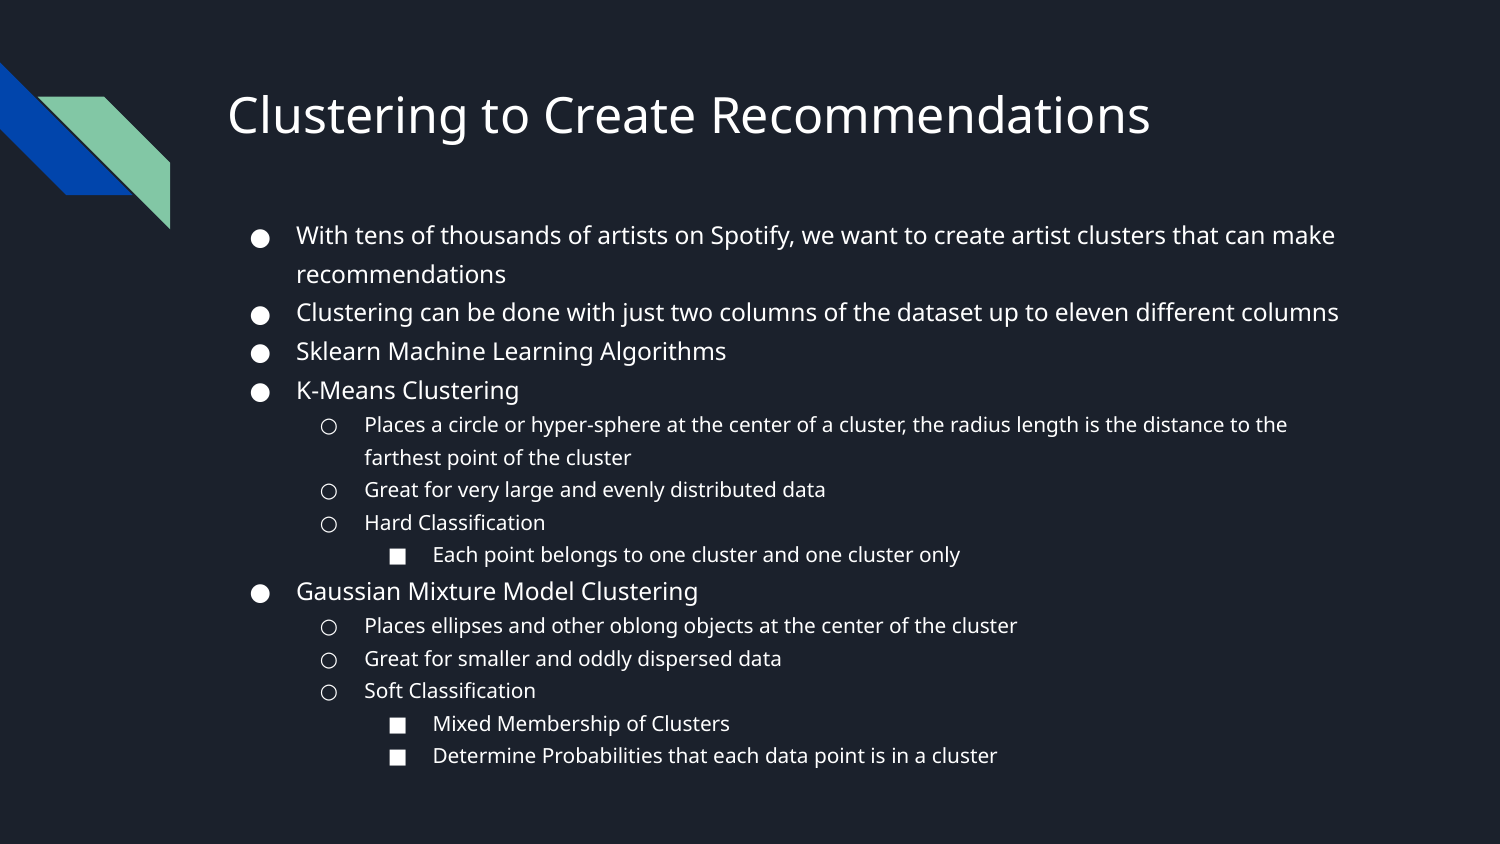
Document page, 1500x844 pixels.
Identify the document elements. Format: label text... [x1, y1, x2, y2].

list With tens of thousands of artists on Spotify, we want to create artist clusters that can make recommendations Clustering can be done with just two columns of the dataset up to eleven different columns Sklearn Machine Learning Algorithms K-Means Clustering Places a circle or hyper-sphere at the center of a cluster, the radius length is the distance to the farthest point of the cluster Great for very large and evenly distributed data Hard Classification Each point belongs to one cluster and one cluster only Gaussian Mixture Model Clustering Places ellipses and other oblong objects at the center of the cluster Great for smaller and oddly dispersed data Soft Classification Mixed Membership of Clusters Determine Probabilities that each data point is in a cluster [212, 198, 1368, 801]
title Clustering to Create Recommendations [212, 64, 1368, 198]
